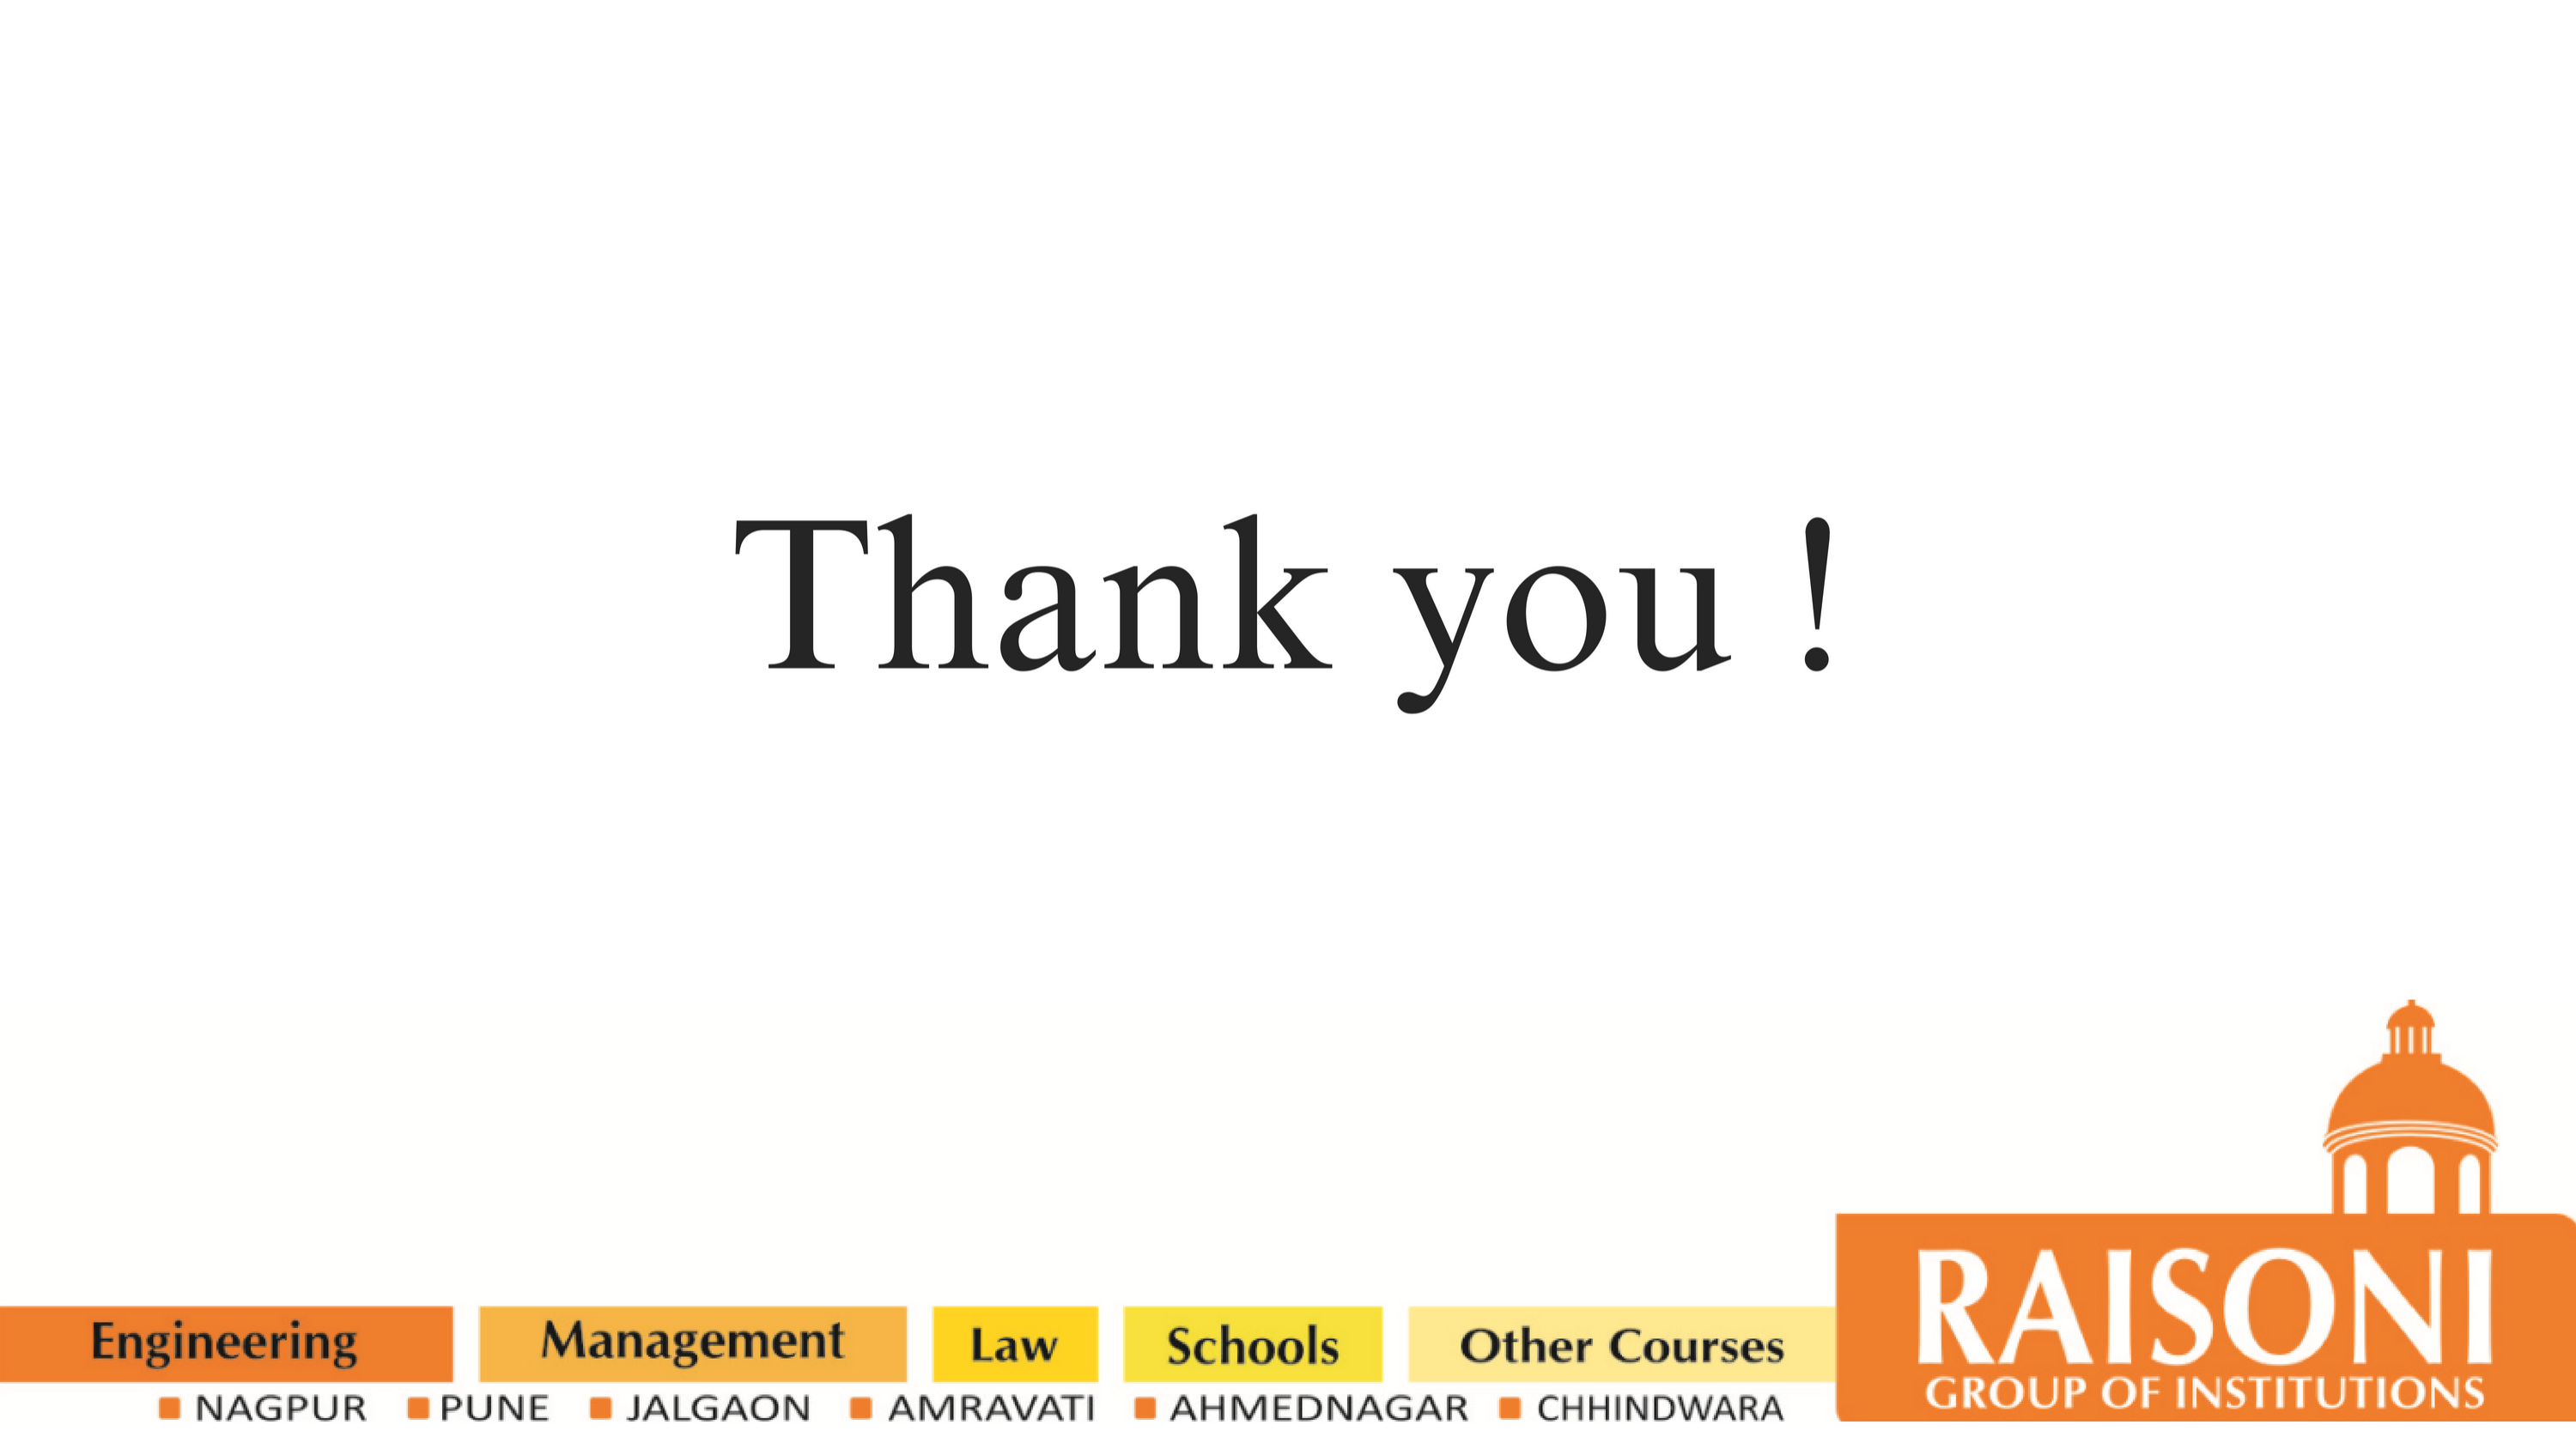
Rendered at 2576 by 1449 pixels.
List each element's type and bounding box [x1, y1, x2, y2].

text_box [0, 0, 2576, 1449]
